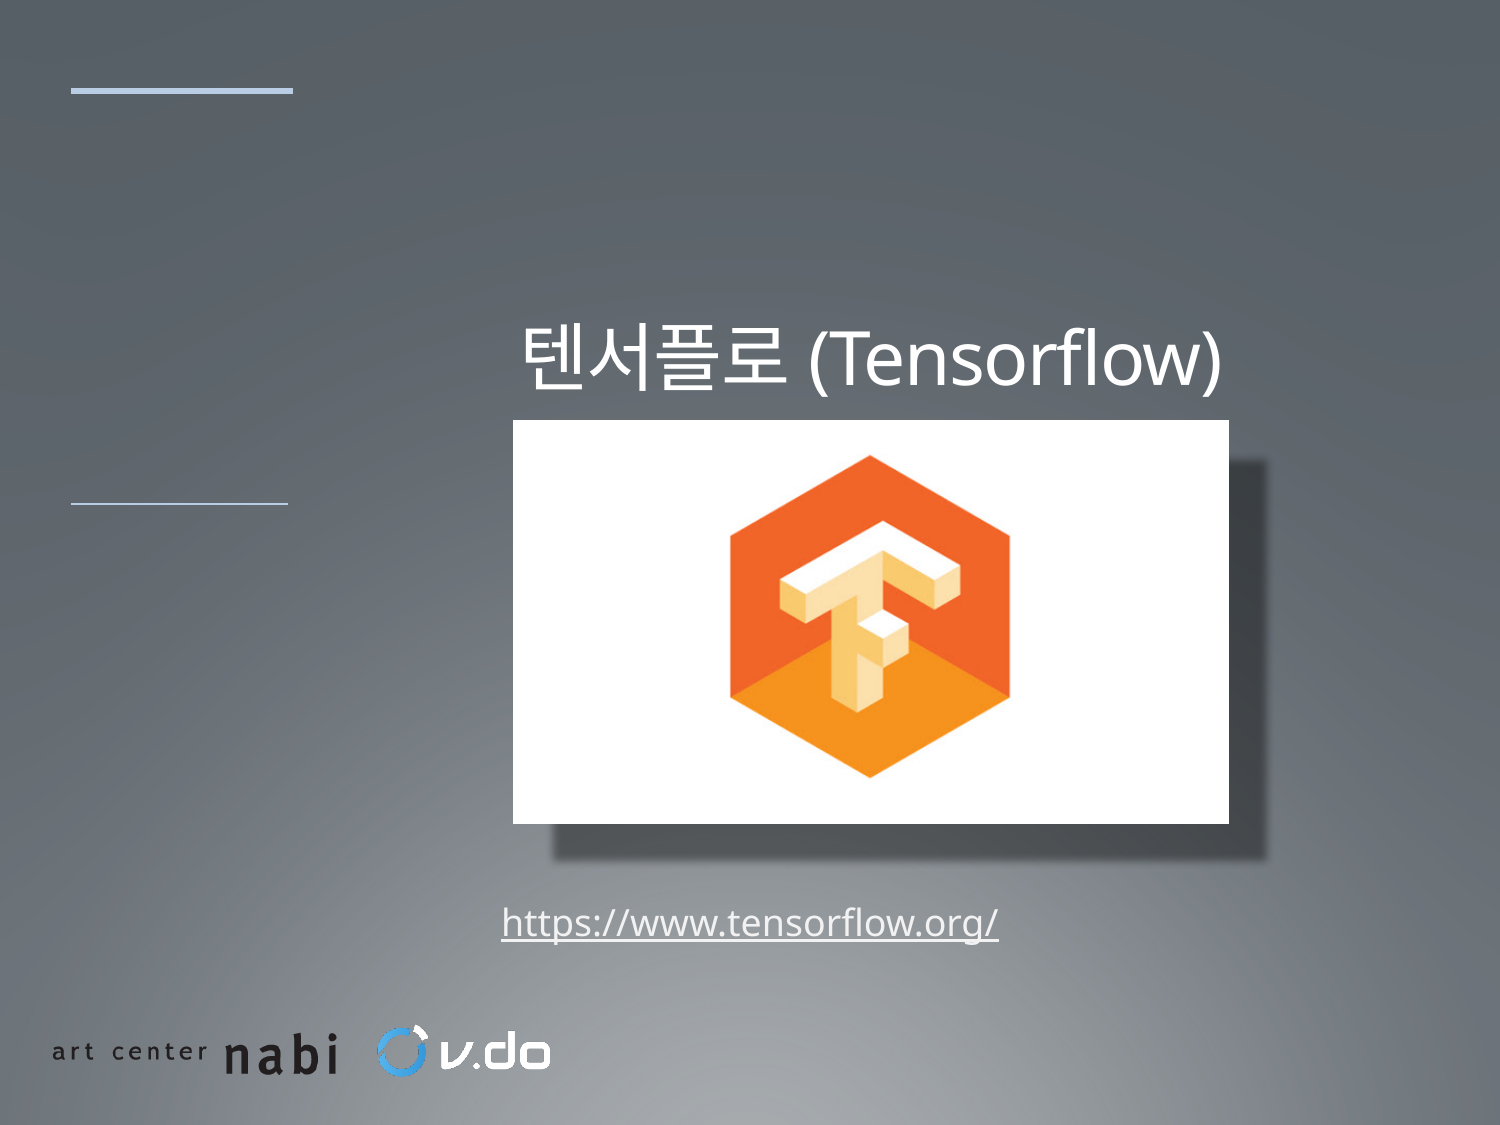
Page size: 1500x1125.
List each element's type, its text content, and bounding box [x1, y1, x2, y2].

picture [0, 0, 1500, 1125]
text_box 텐서플로(Tensorflow) [336, 172, 1406, 539]
text_box https://www.tensorflow.org/ [486, 891, 1014, 1003]
